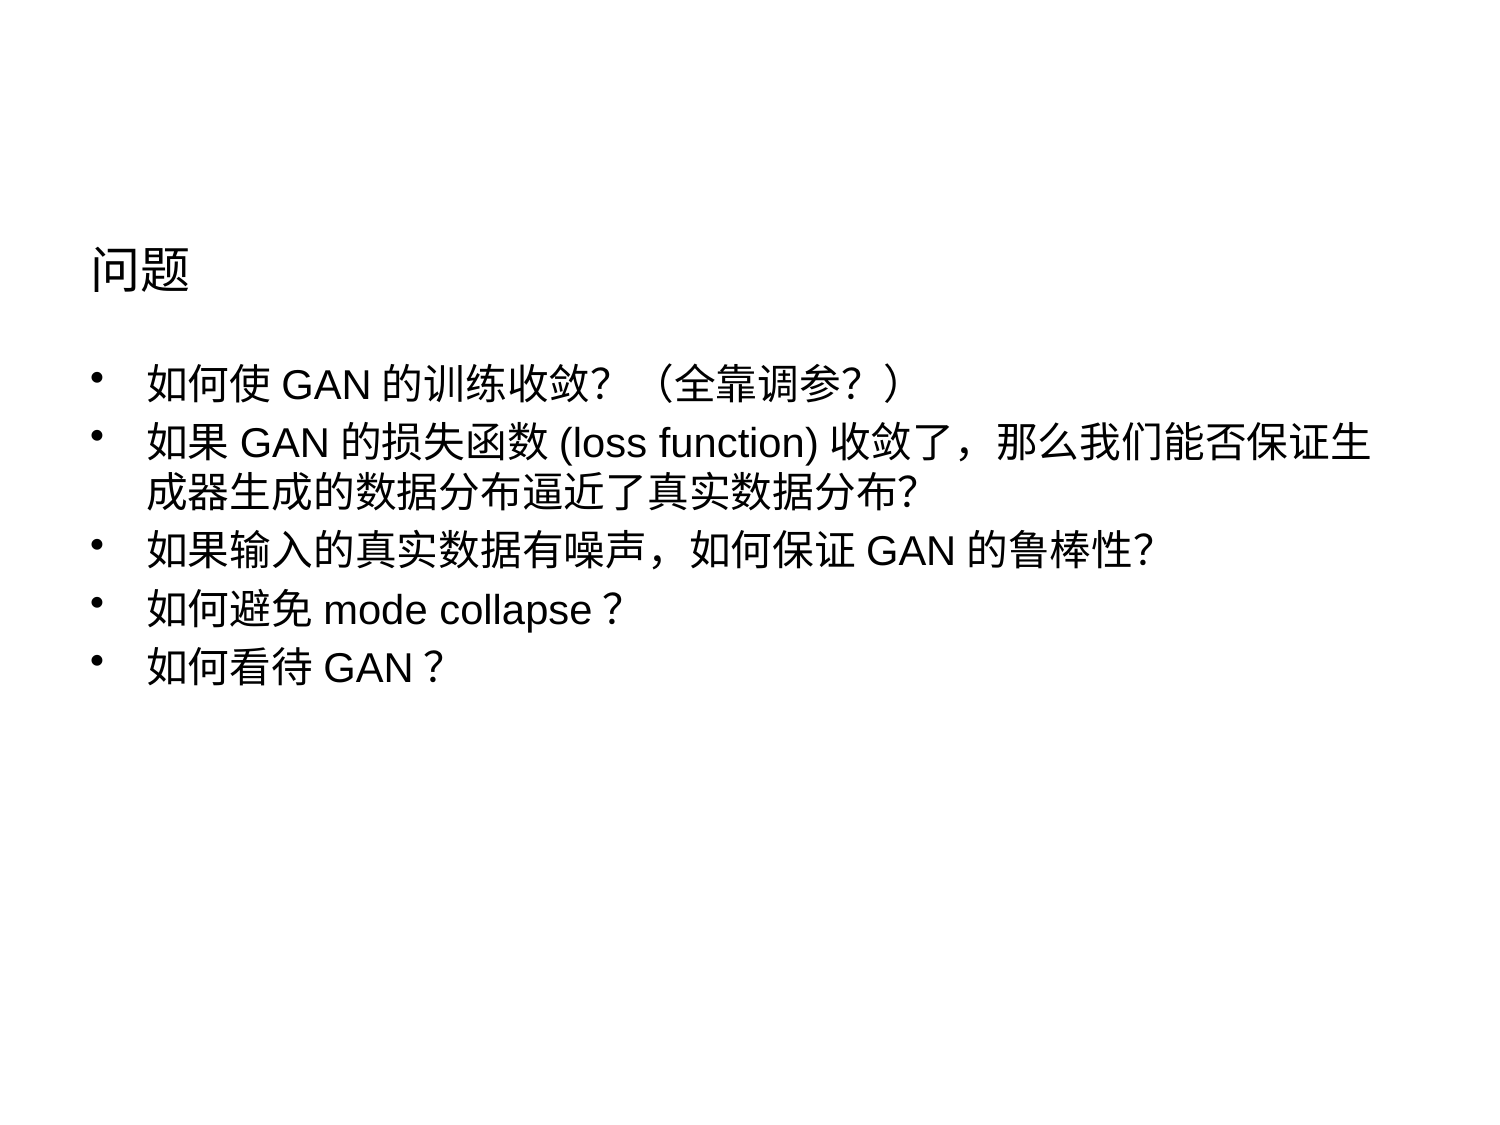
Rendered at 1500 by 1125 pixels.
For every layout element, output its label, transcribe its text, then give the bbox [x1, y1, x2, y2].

title 问题 [75, 212, 1425, 325]
list 如何使GAN的训练收敛？（全靠调参？） 如果GAN的损失函数(loss function)收敛了，那么我们能否保证生成器生成的数据分布逼近了真实数据分布？ 如果输入的真实数据有噪声，如何保证GAN的鲁棒性？ 如何避免mode collapse？ 如何看待GAN？ [75, 350, 1425, 1075]
